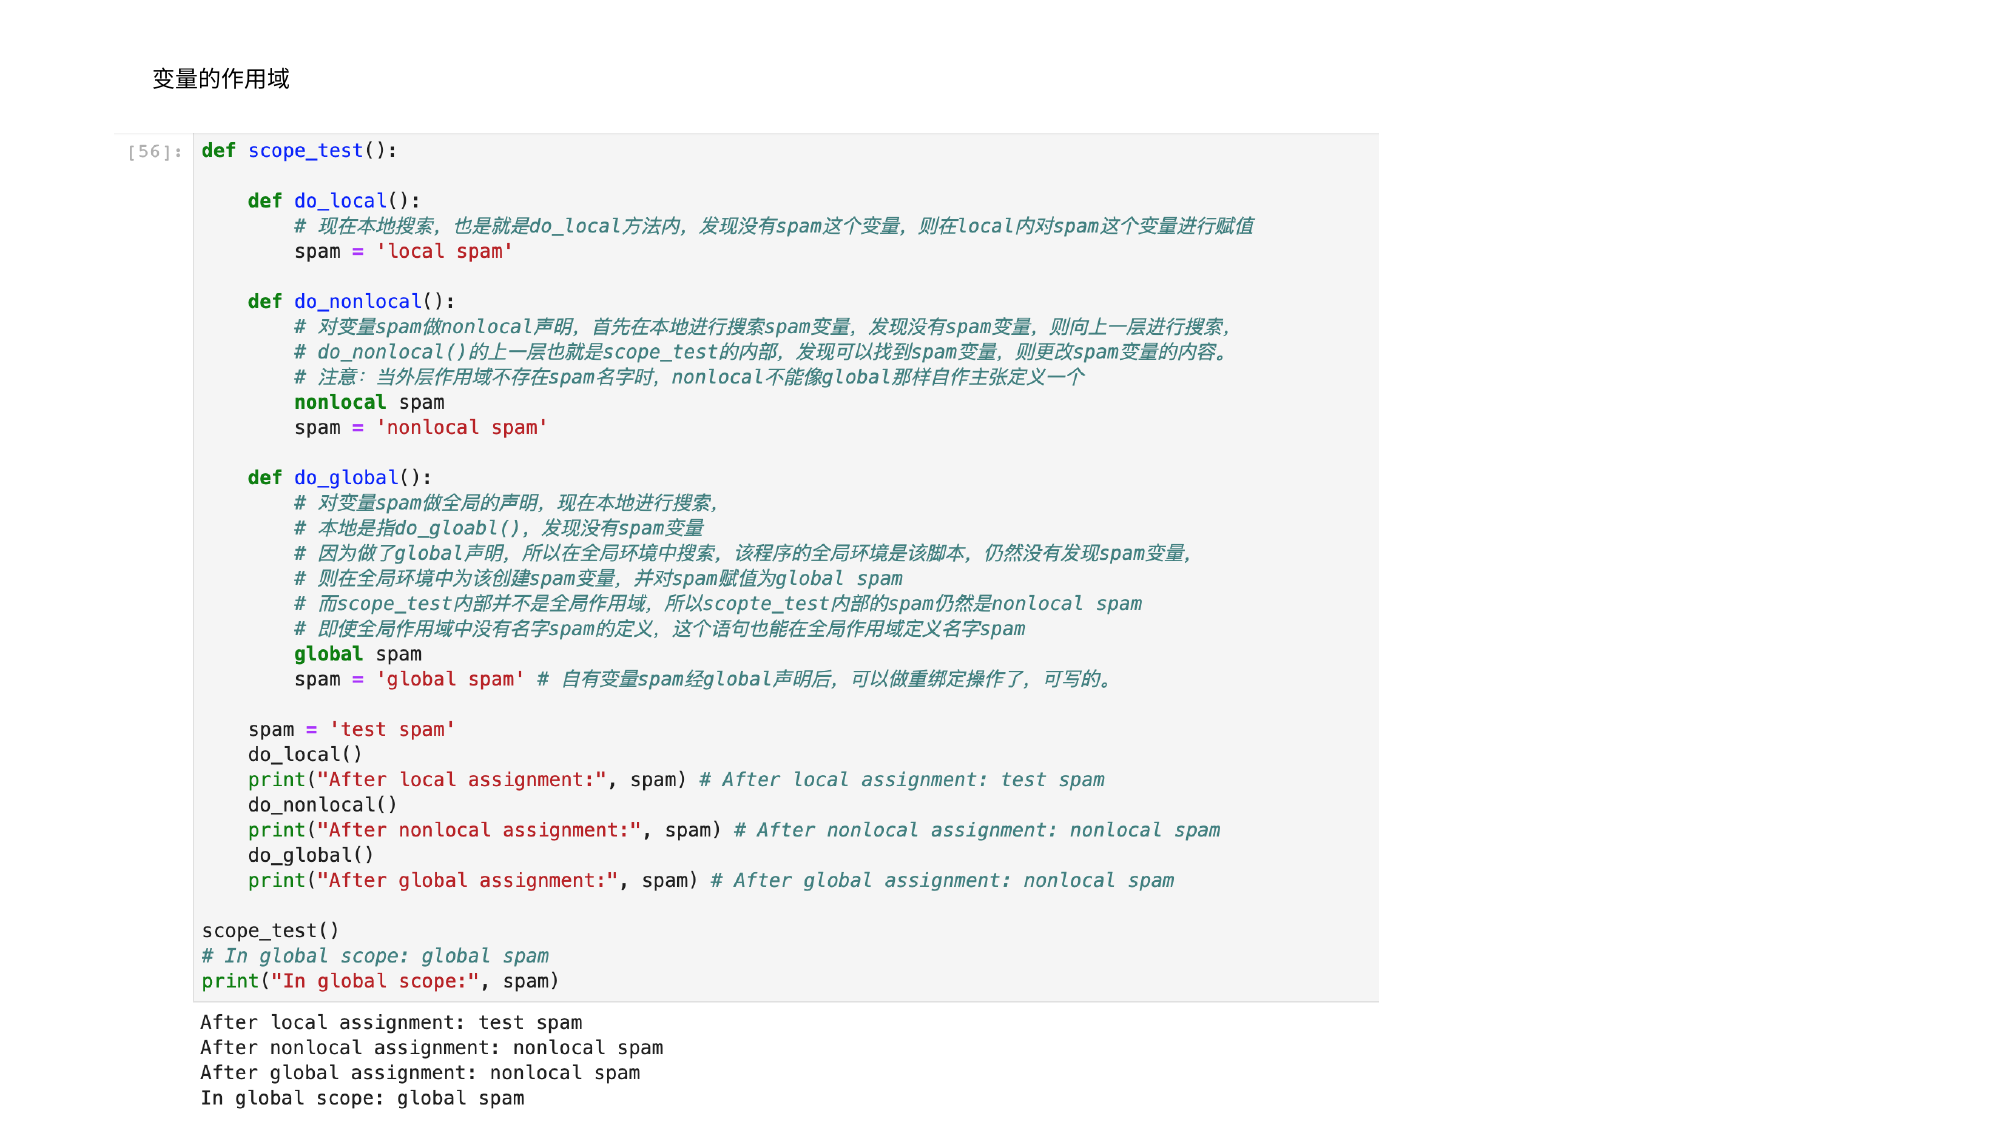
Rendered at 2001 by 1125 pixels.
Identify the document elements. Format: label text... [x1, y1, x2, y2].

title 变量的作用域 [137, 59, 1863, 100]
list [114, 133, 1379, 1116]
